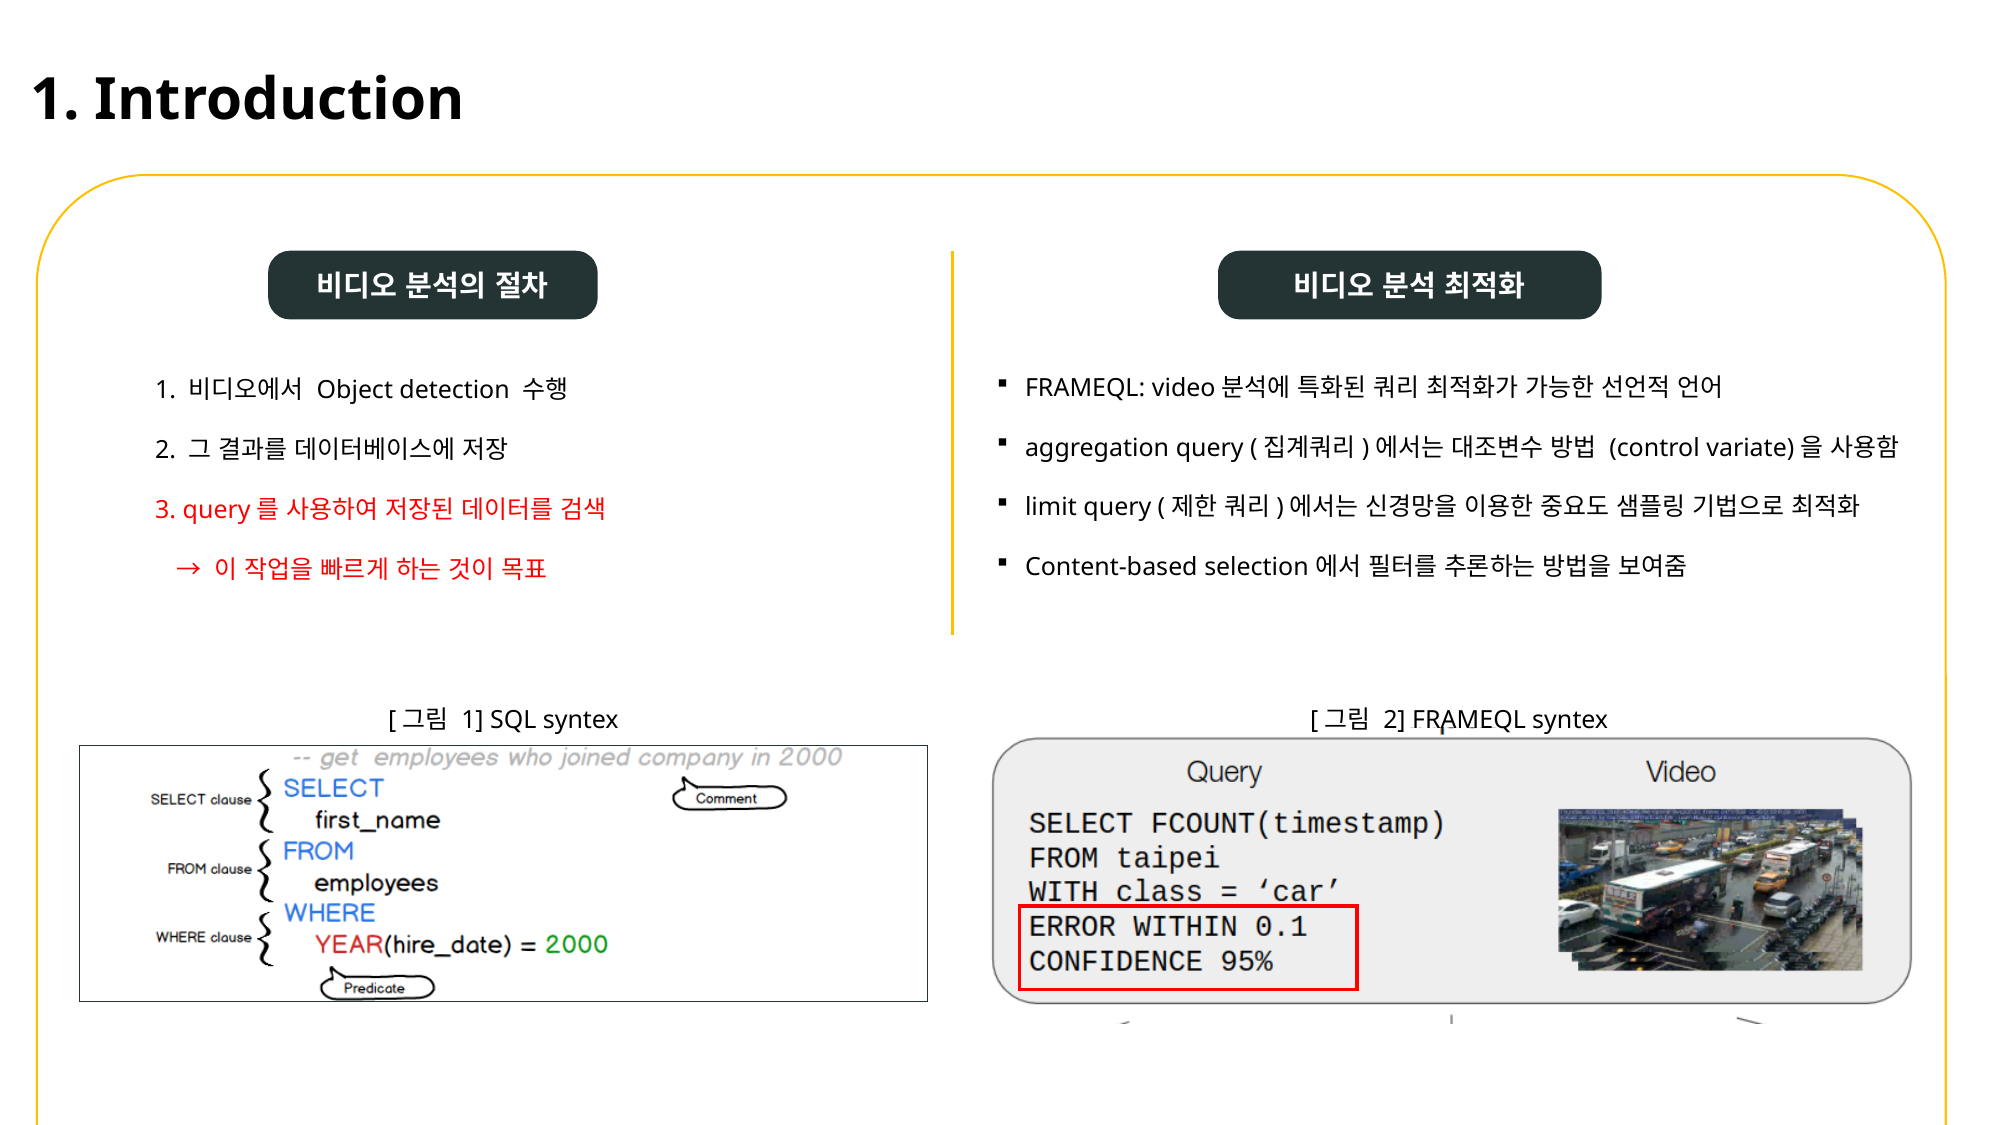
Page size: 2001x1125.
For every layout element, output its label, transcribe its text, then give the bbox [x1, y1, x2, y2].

text_box [35, 173, 1947, 1125]
text_box 비디오 분석의 절차 [267, 249, 599, 321]
picture [982, 727, 1937, 1024]
text_box [그림 1] SQL syntex [335, 680, 672, 741]
text_box 1. Introduction [0, 0, 2000, 159]
picture [79, 745, 928, 1002]
text_box FRAMEQL: video분석에 특화된 쿼리 최적화가 가능한 선언적 언어 aggregation query (집계쿼리)에서는 대조변수 방법 (control variate)을 사용함 limit query (제한 쿼리)에서는 신경망을 이용한 중요도 샘플링 기법으로 최적화 Content-based selection에서 필터를 추론하는 방법을 보여줌 [982, 333, 2000, 589]
text_box 비디오 분석 최적화 [1217, 249, 1603, 321]
text_box [그림 2] FRAMEQL syntex [1290, 680, 1629, 727]
text_box 1. 비디오에서 Object detection 수행 2. 그 결과를 데이터베이스에 저장 3. query를 사용하여 저장된 데이터를 검색 → 이 작업을 빠르게 하는 것이 목표 [140, 336, 867, 591]
